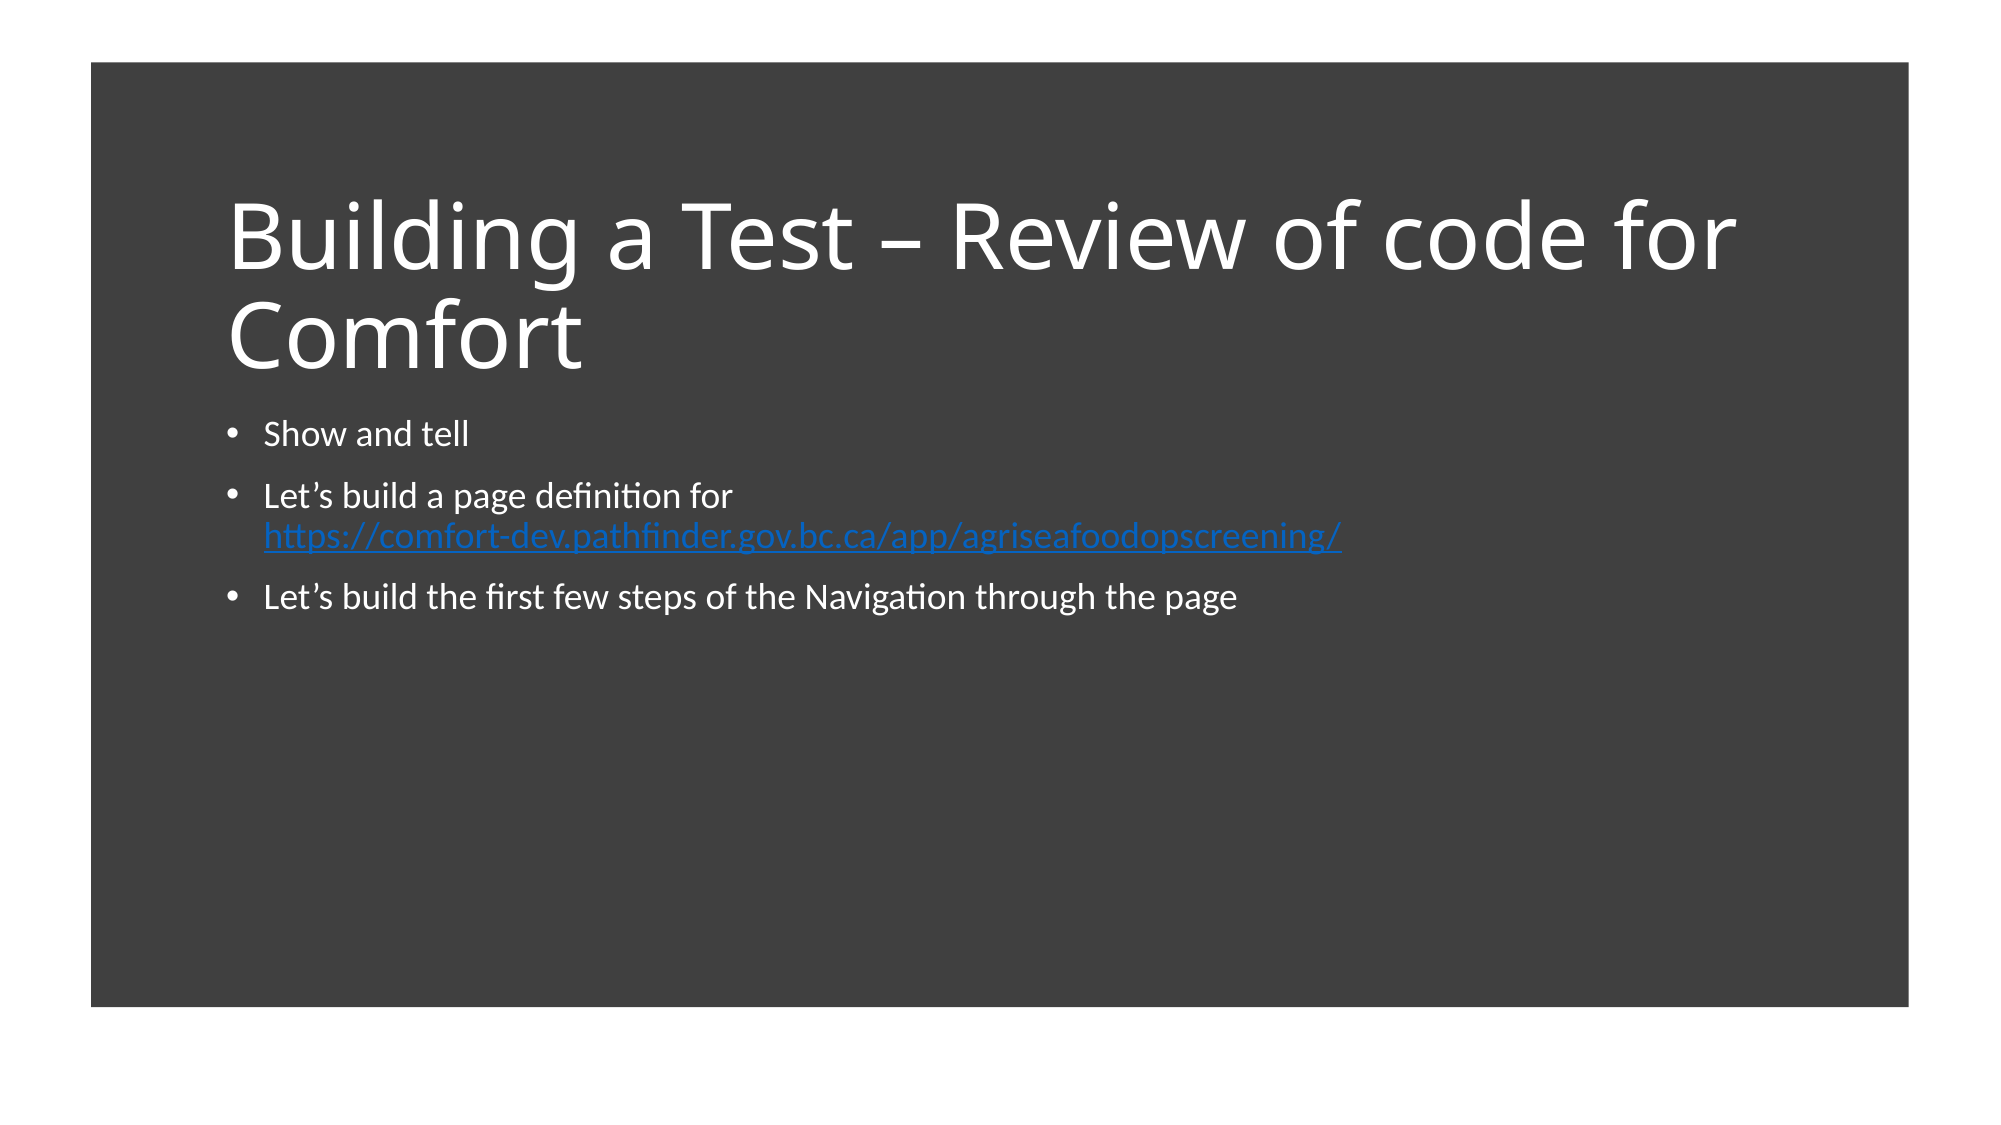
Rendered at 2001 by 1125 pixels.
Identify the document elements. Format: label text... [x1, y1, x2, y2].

text_box [90, 61, 1910, 1008]
list Show and tell Let’s build a page definition for https://comfort-dev.pathfinder.gov.bc.ca/app/agriseafoodopscreening/ Let’s build the first few steps of the Navigation through the page [211, 406, 1793, 933]
title Building a Test – Review of code for Comfort [211, 172, 1793, 406]
